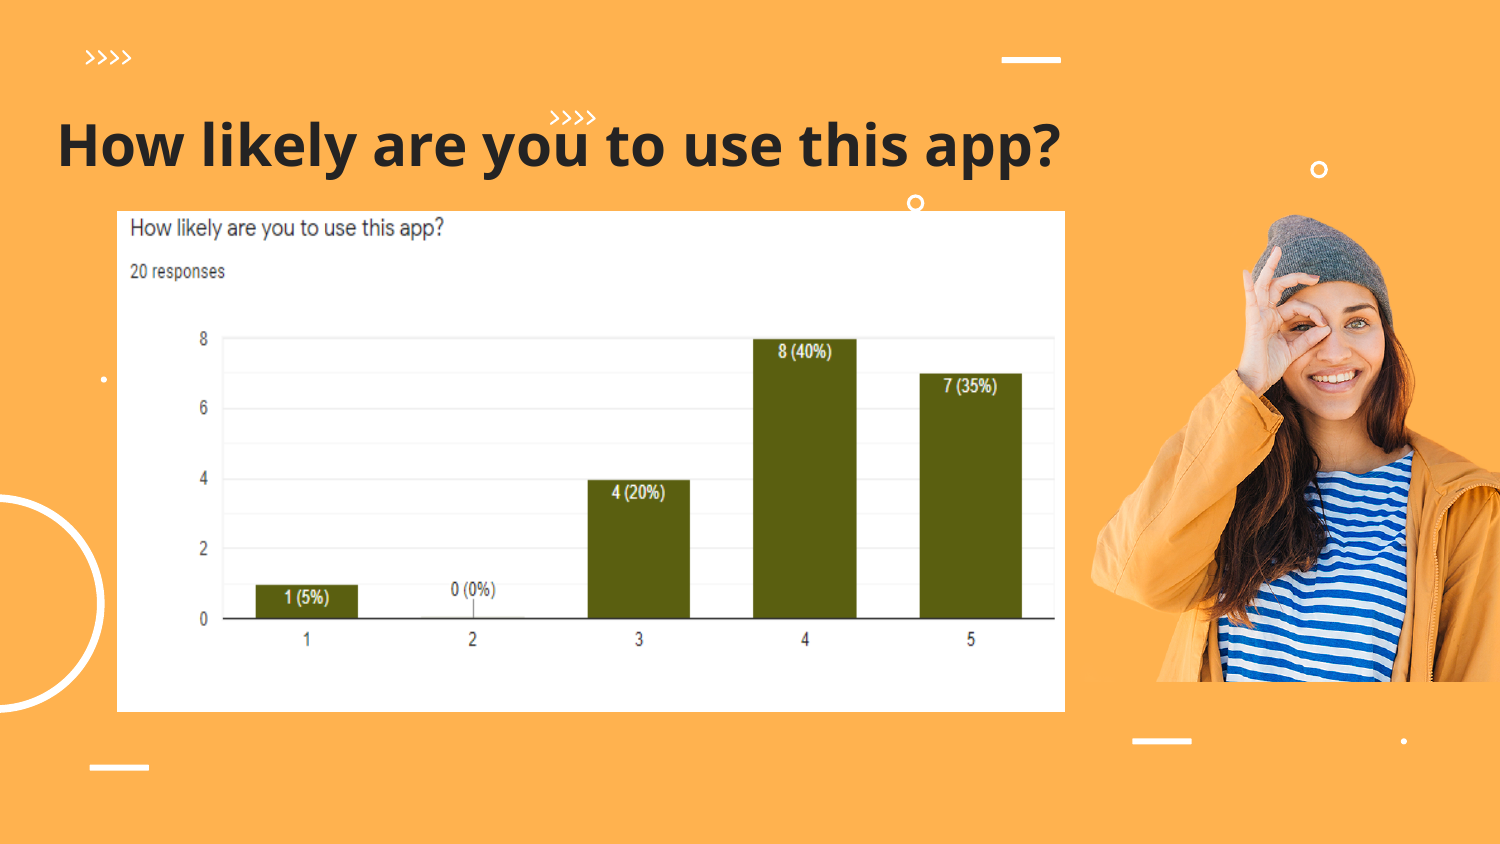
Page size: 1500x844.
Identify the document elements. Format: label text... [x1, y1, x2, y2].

picture [116, 172, 1500, 712]
text_box How likely are you to use this app? [0, 93, 1193, 188]
text_box [0, 494, 105, 713]
